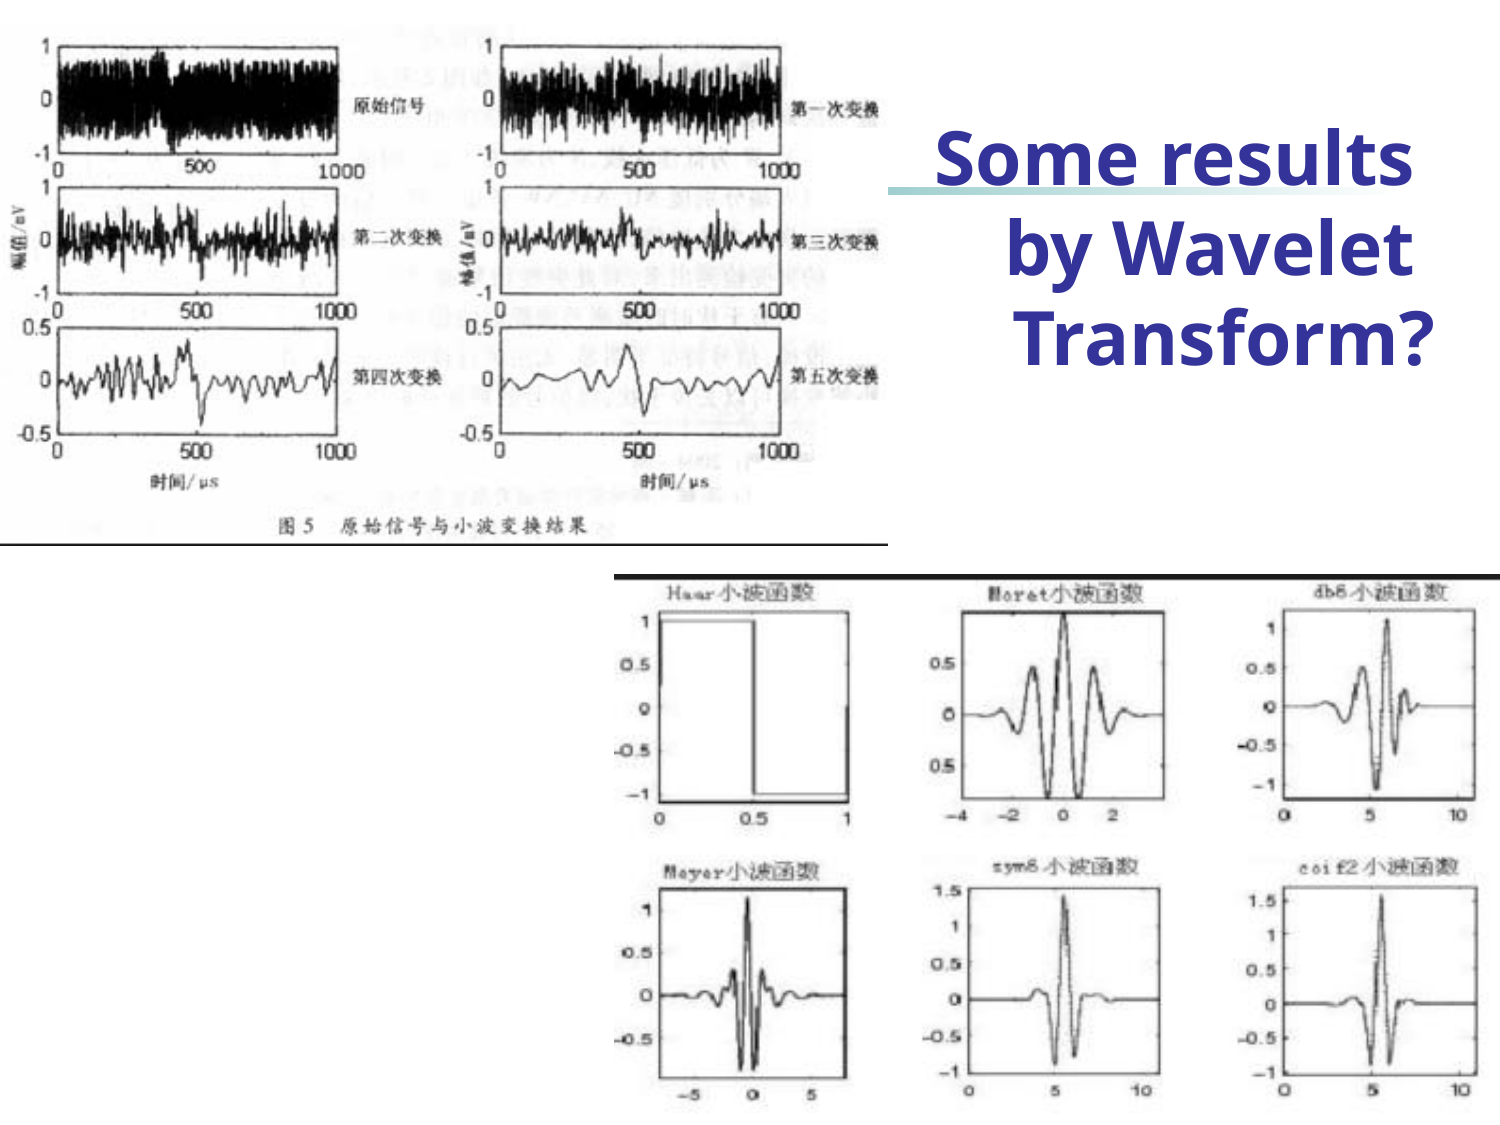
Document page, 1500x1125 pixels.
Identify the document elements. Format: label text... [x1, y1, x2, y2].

picture [614, 574, 1500, 1118]
picture [0, 24, 888, 547]
title Some results by Wavelet Transform? [888, 24, 1451, 388]
